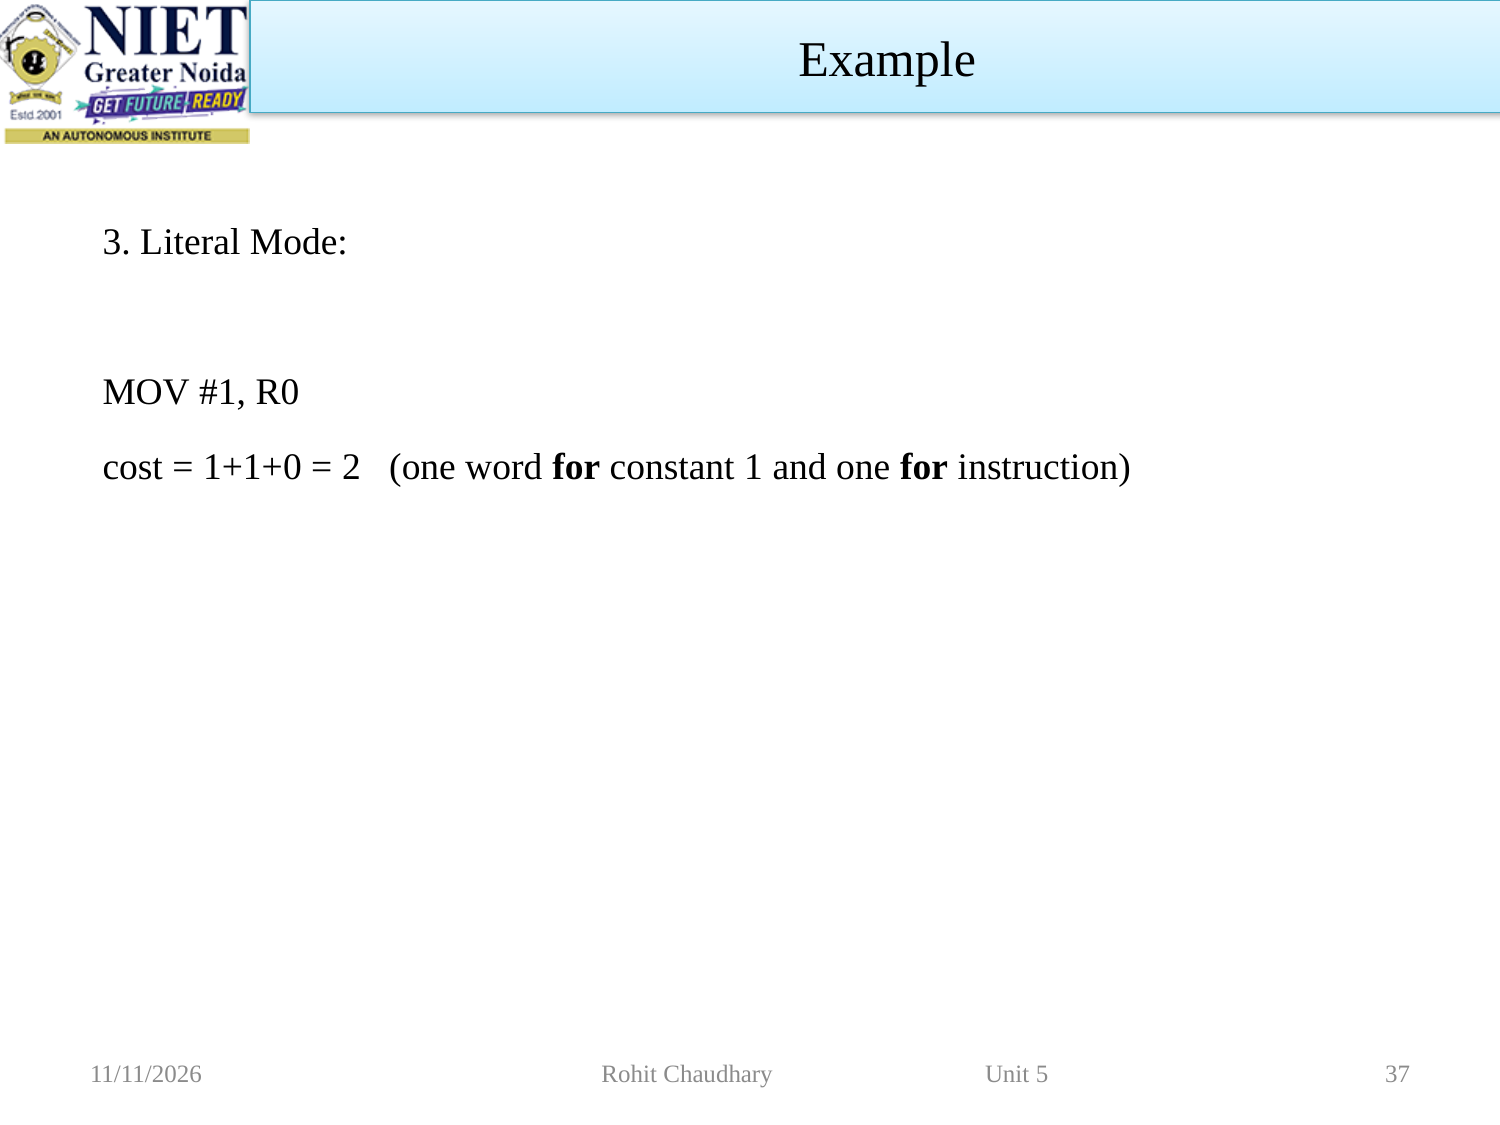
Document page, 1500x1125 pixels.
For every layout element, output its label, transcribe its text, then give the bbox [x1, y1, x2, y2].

text_box Example [249, 0, 1500, 113]
slide_number 37 [1238, 1042, 1425, 1103]
picture [0, 4, 250, 144]
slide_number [75, 1042, 412, 1103]
list 3. Literal Mode: MOV #1, R0 cost = 1+1+0 = 2 (one word for constant 1 and one for instruction) [87, 187, 1438, 930]
footer Rohit Chaudhary Unit 5 [412, 1042, 1238, 1103]
